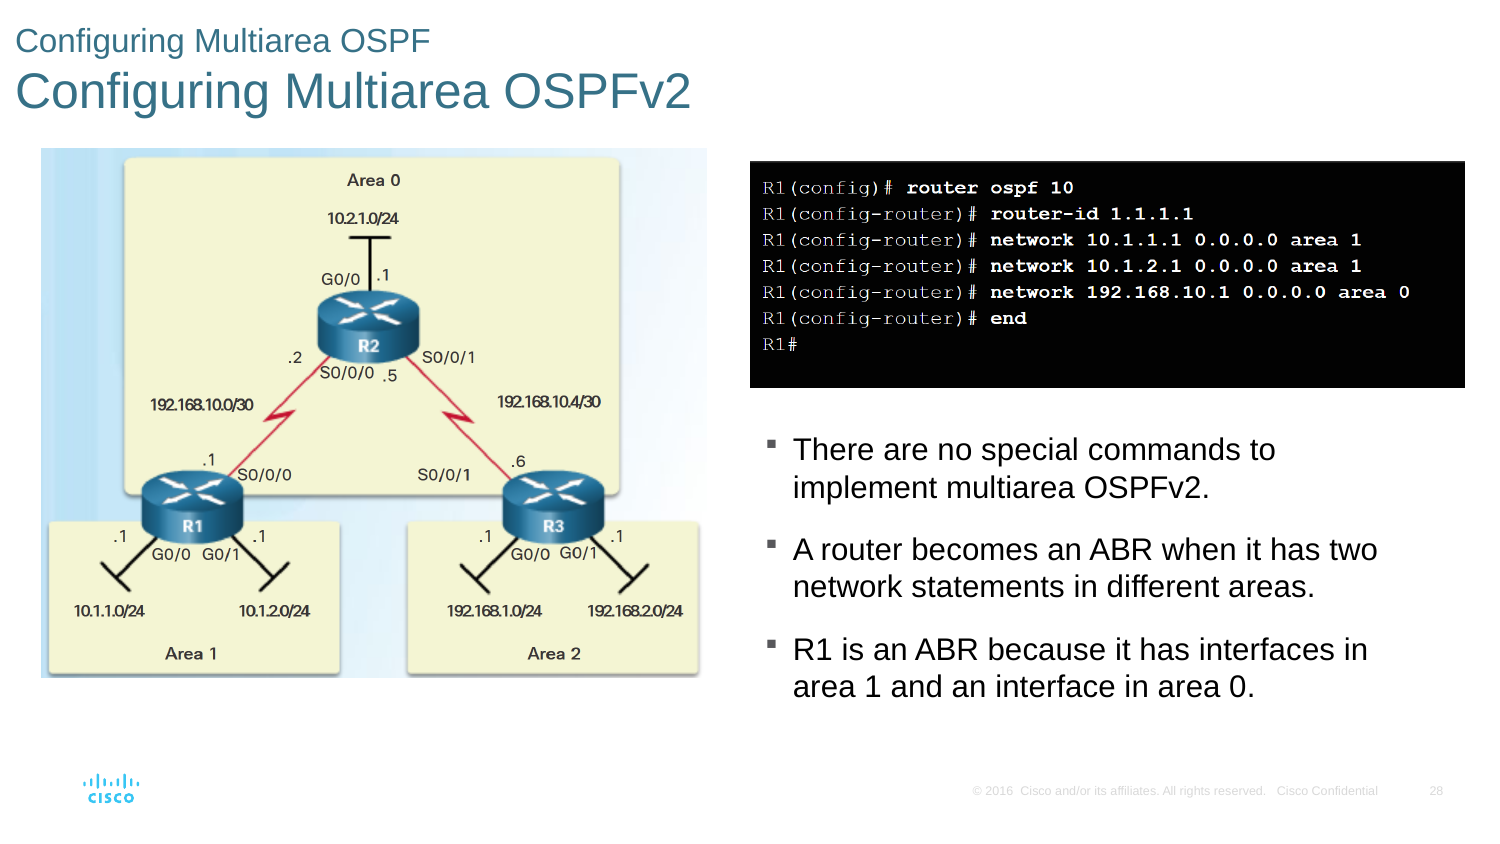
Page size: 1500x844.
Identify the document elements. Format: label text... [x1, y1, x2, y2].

title Configuring Multiarea OSPF Configuring Multiarea OSPFv2 [0, 6, 1500, 131]
picture [41, 148, 707, 678]
list There are no special commands to implement multiarea OSPFv2. A router becomes an ABR when it has two network statements in different areas. R1 is an ABR because it has interfaces in area 1 and an interface in area 0. [750, 421, 1450, 844]
picture [749, 160, 1465, 388]
